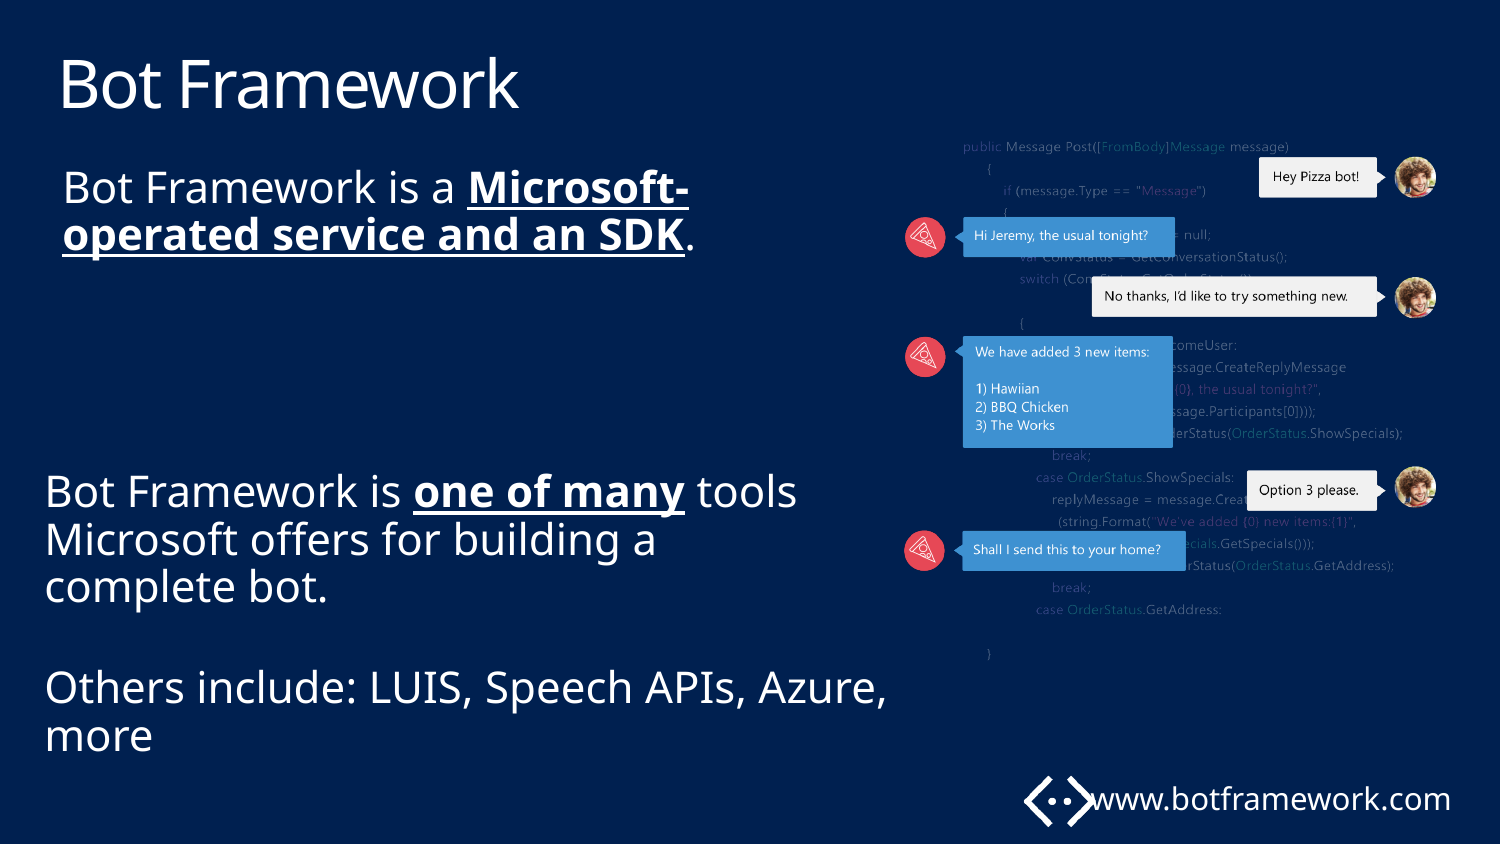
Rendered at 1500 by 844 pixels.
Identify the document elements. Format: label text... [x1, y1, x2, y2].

title Bot Framework [33, 35, 1468, 147]
picture [903, 140, 1436, 661]
text_box Bot Framework is one of many tools Microsoft offers for building a complete bot. [33, 464, 854, 660]
list Bot Framework is a Microsoft-operated service and an SDK. [51, 160, 872, 414]
picture [1012, 754, 1107, 844]
text_box www.botframework.com [1107, 766, 1475, 835]
text_box Others include: LUIS, Speech APIs, Azure, more [33, 660, 944, 844]
